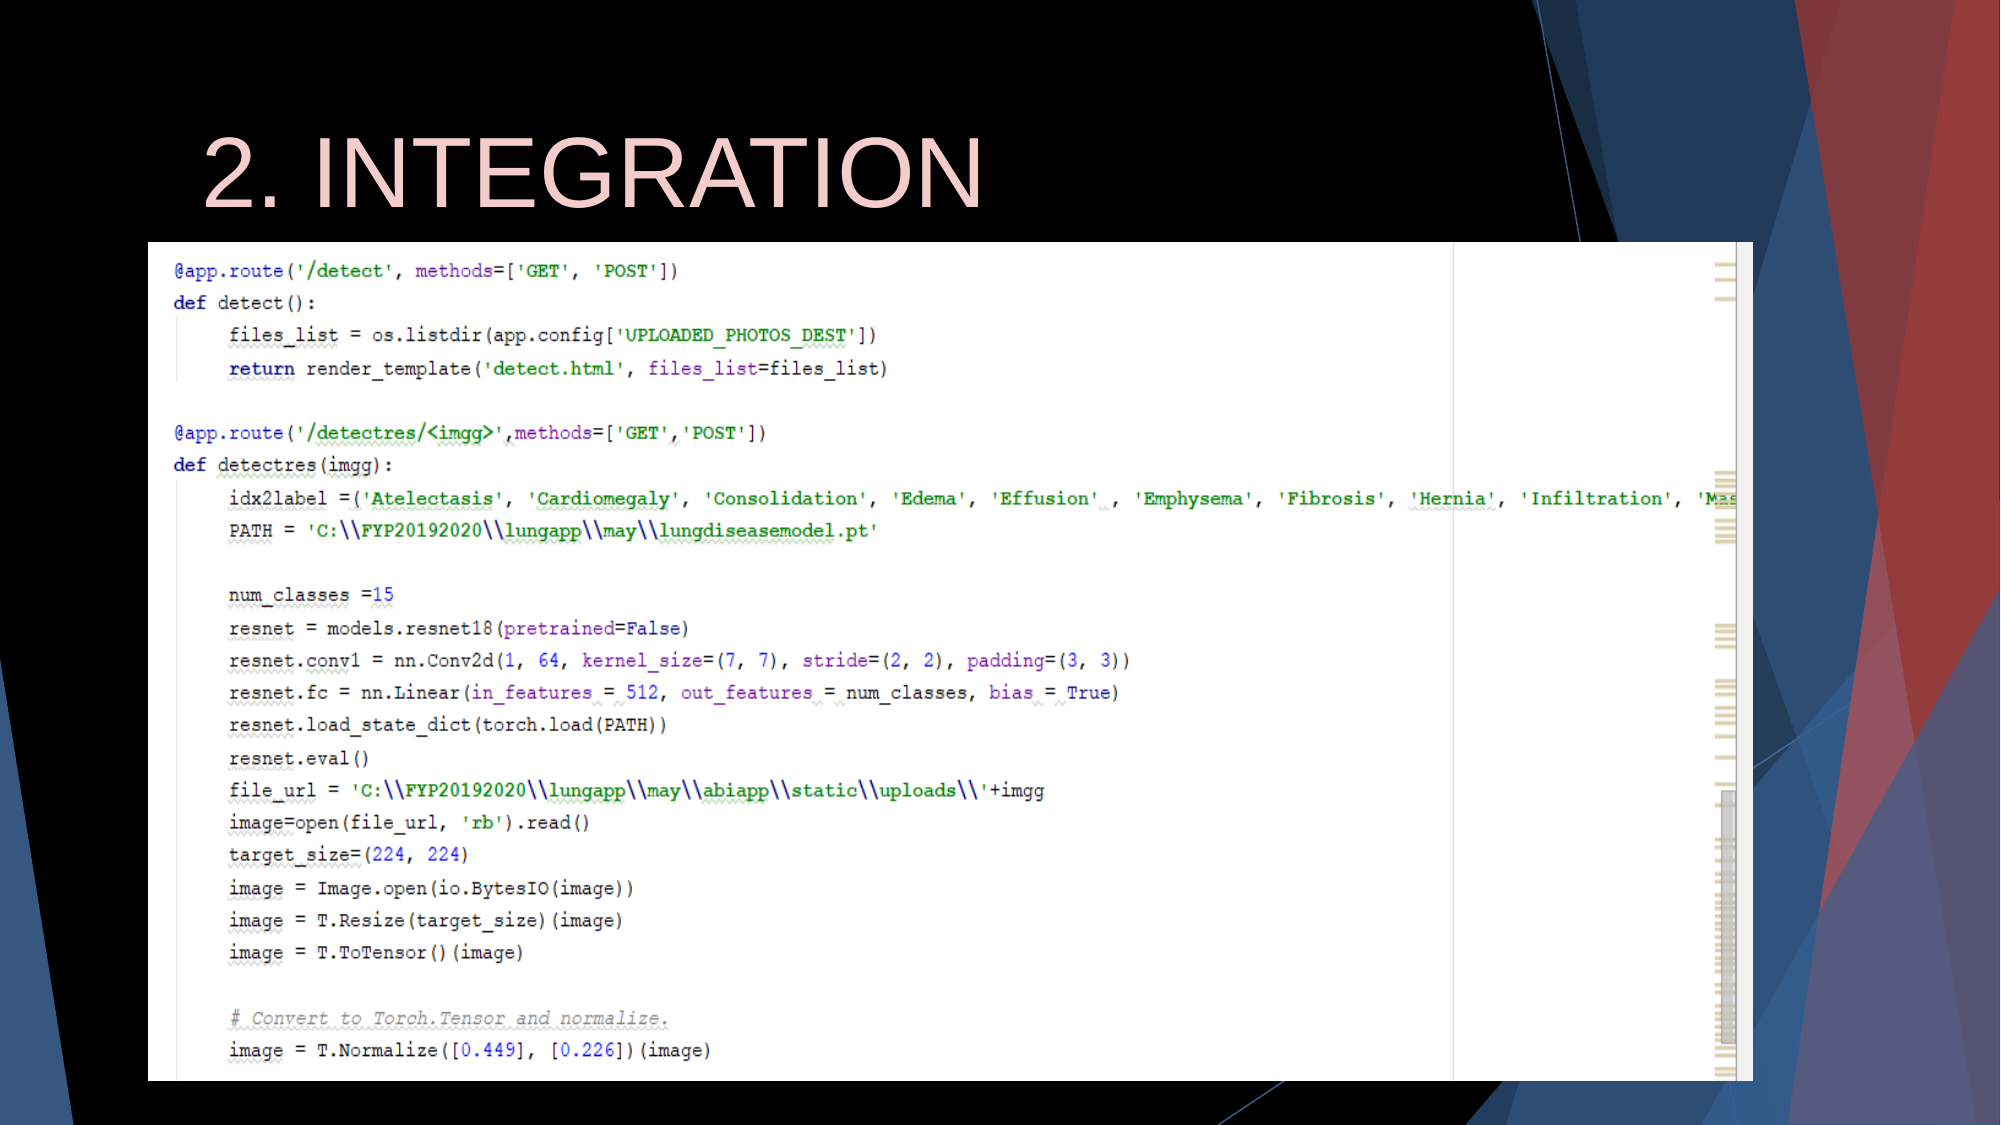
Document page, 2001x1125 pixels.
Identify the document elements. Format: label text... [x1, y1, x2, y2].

title 2. INTEGRATION [111, 99, 1522, 317]
picture [148, 242, 1753, 1081]
